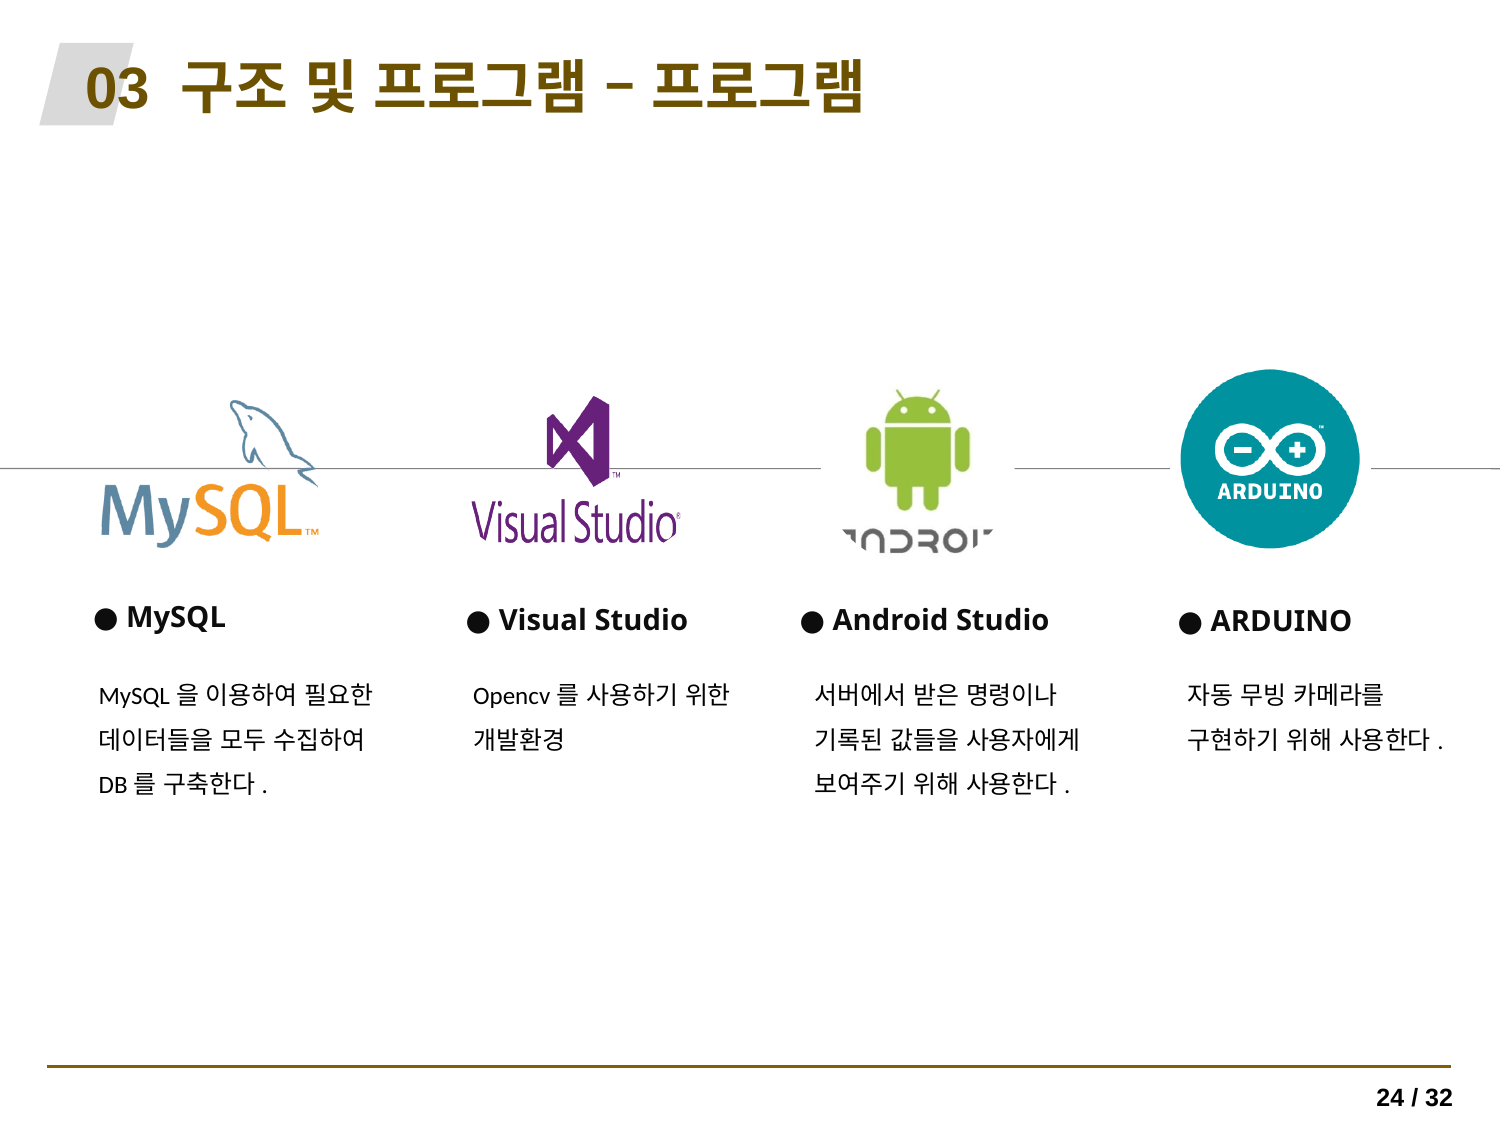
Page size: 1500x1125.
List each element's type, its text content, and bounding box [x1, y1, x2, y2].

text_box [37, 41, 136, 127]
text_box [819, 469, 1016, 567]
picture [1170, 365, 1371, 556]
text_box [819, 370, 1016, 468]
picture [91, 396, 326, 550]
text_box Opencv를 사용하기 위한 개발환경 [458, 656, 754, 762]
text_box 서버에서 받은 명령이나 기록된 값들을 사용자에게 보여주기 위해 사용한다. [799, 656, 1104, 807]
text_box [441, 469, 711, 568]
text_box 자동 무빙 카메라를 구현하기 위해 사용한다. [1172, 657, 1459, 762]
text_box ● ARDUINO [1162, 595, 1368, 645]
text_box ● Android Studio [784, 593, 1065, 644]
text_box 24 / 32 [1361, 1073, 1482, 1119]
text_box ● MySQL [78, 590, 242, 641]
text_box ● Visual Studio [450, 593, 703, 644]
text_box [441, 371, 711, 468]
text_box MySQL을 이용하여 필요한 데이터들을 모두 수집하여 DB를 구축한다. [83, 656, 389, 807]
text_box 03 구조 및 프로그램 – 프로그램 [70, 42, 983, 143]
